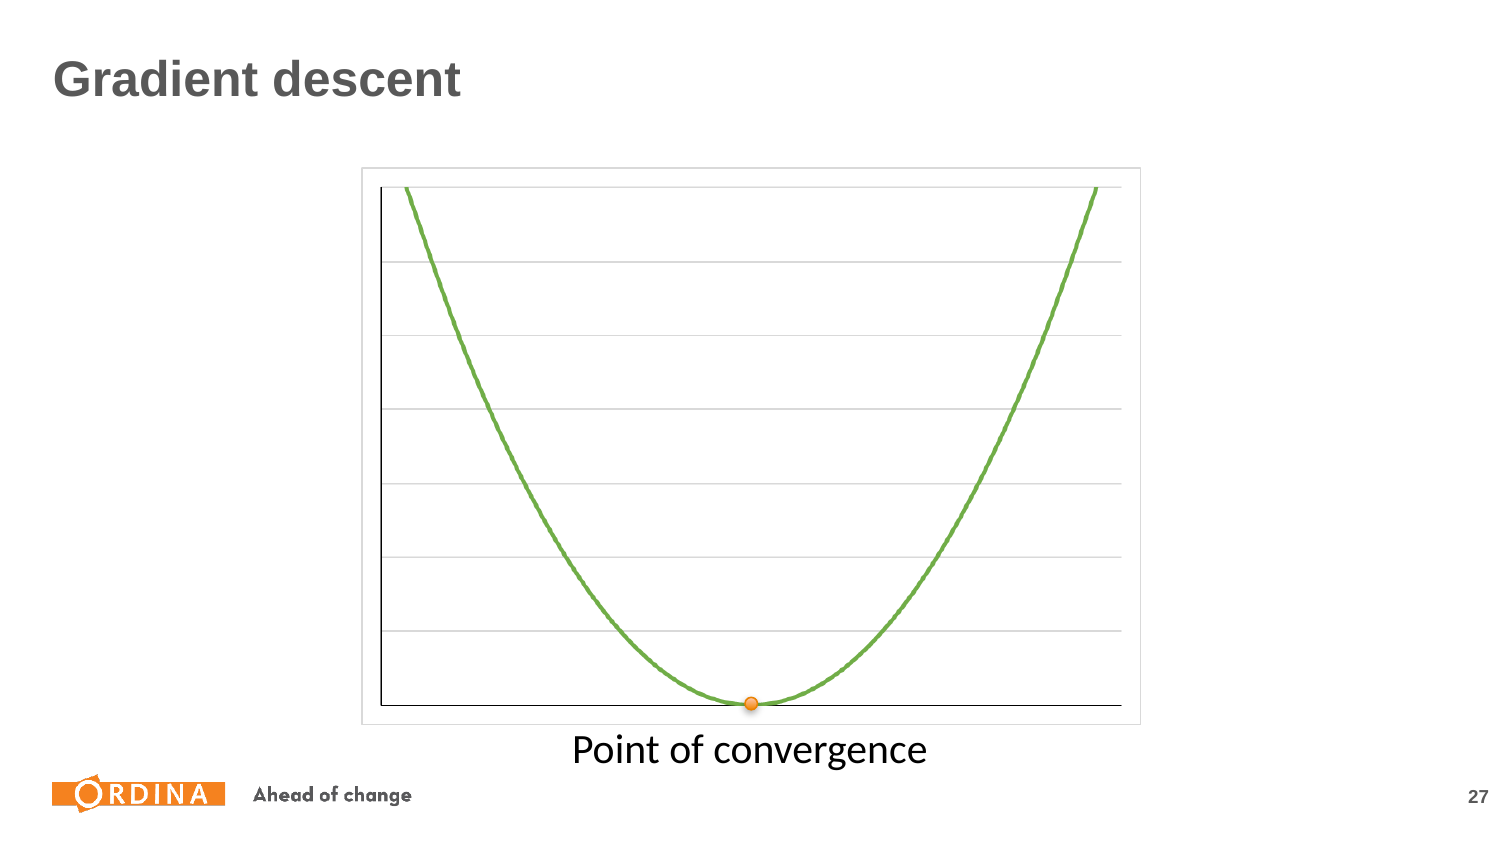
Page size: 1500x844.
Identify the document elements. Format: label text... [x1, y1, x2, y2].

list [361, 167, 1142, 725]
picture [52, 774, 412, 813]
title Gradient descent [52, 46, 1450, 119]
text_box Point of convergence [458, 733, 1042, 780]
